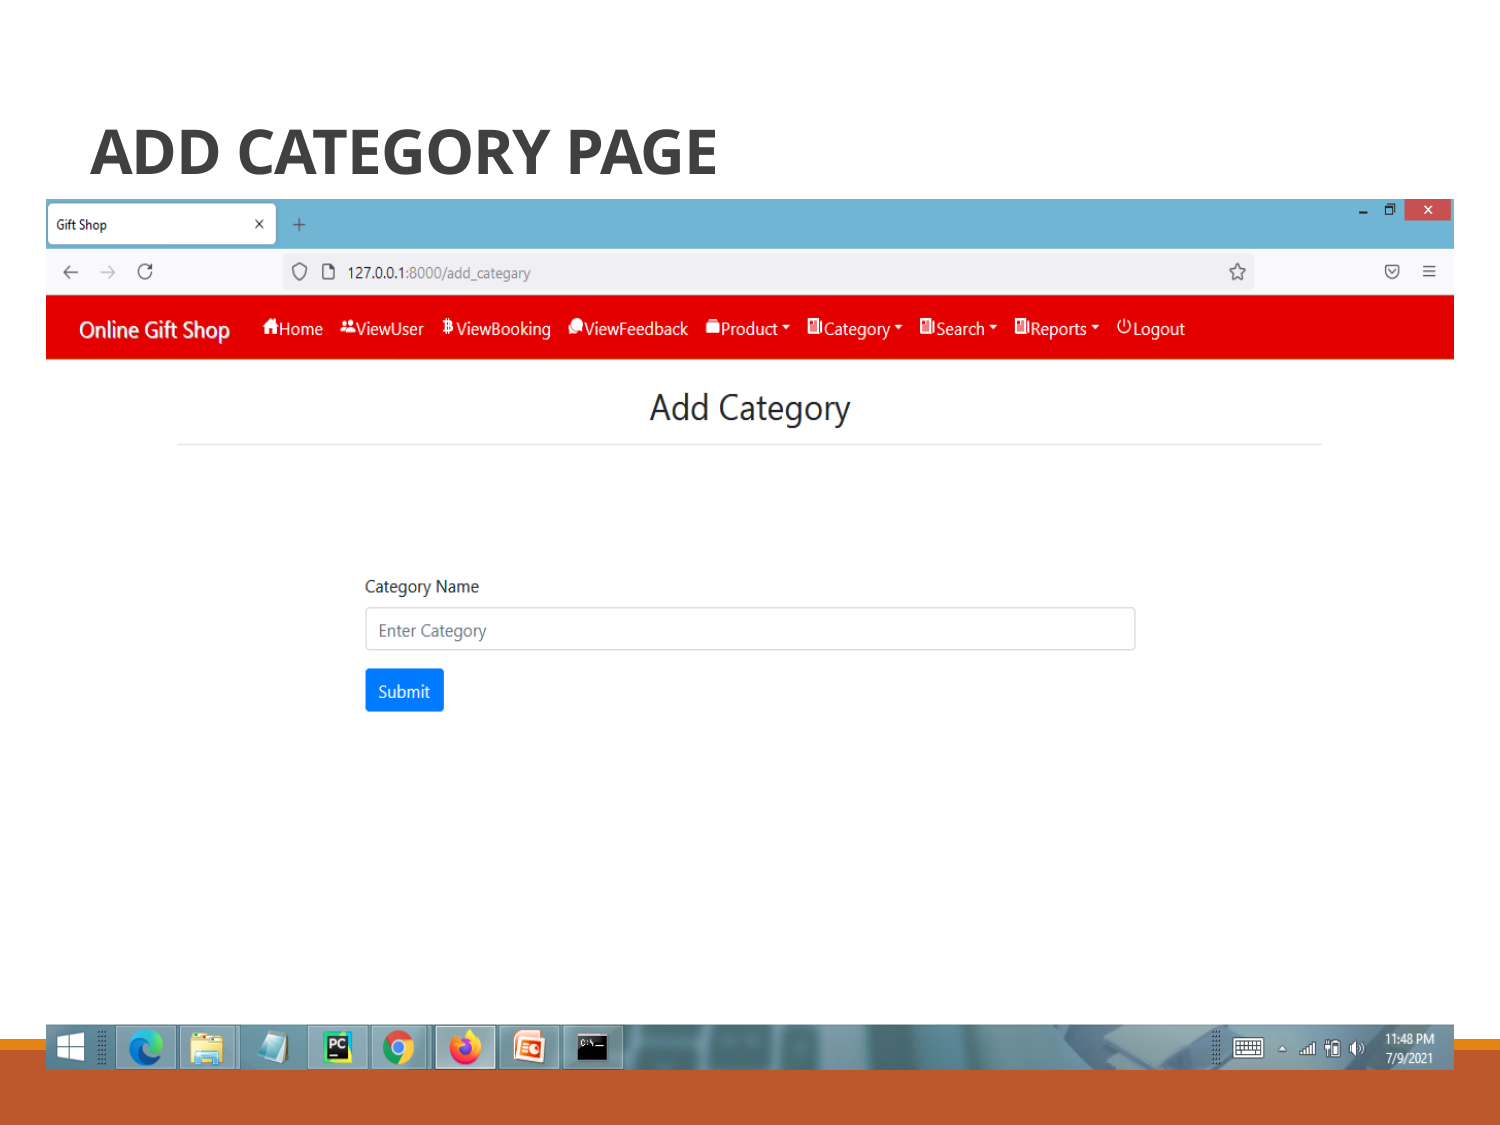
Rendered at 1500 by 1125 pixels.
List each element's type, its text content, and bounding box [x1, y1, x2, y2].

picture [46, 198, 1454, 1071]
title ADD CATEGORY PAGE [75, 115, 1425, 196]
